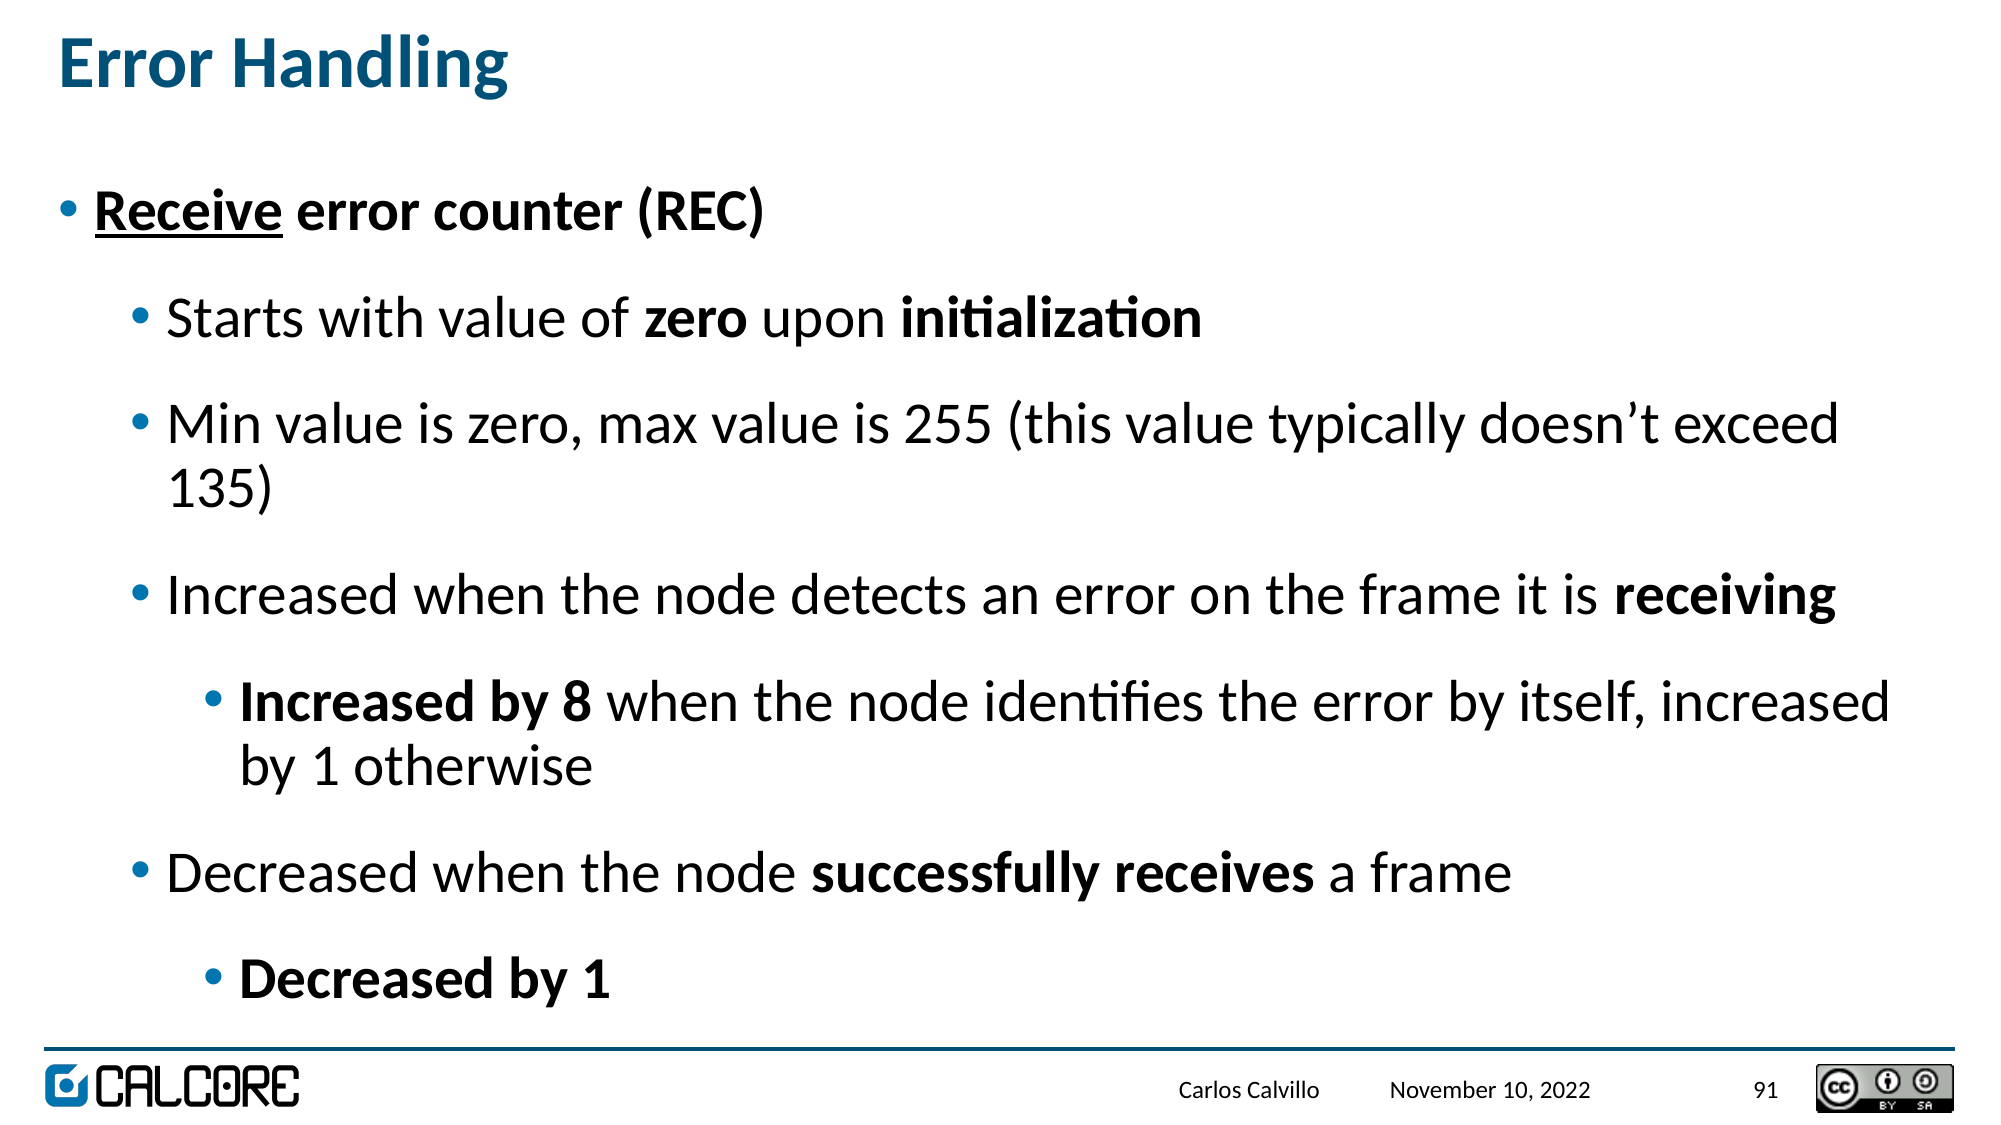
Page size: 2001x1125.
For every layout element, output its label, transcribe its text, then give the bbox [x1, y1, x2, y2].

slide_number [1356, 1067, 1607, 1111]
footer Carlos Calvillo [1158, 1067, 1341, 1111]
title Error Handling [43, 3, 1955, 124]
picture [1816, 1064, 1954, 1113]
picture [55, 1064, 88, 1097]
slide_number 91 [1622, 1067, 1794, 1111]
list Receive error counter (REC) Starts with value of zero upon initialization Min value is zero, max value is 255 (this value typically doesn’t exceed 135) Increased when the node detects an error on the frame it is receiving Increased by 8 when the node identifies the error by itself, increased by 1 otherwise Decreased when the node successfully receives a frame Decreased by 1 [43, 171, 1955, 1027]
picture [96, 1065, 299, 1107]
